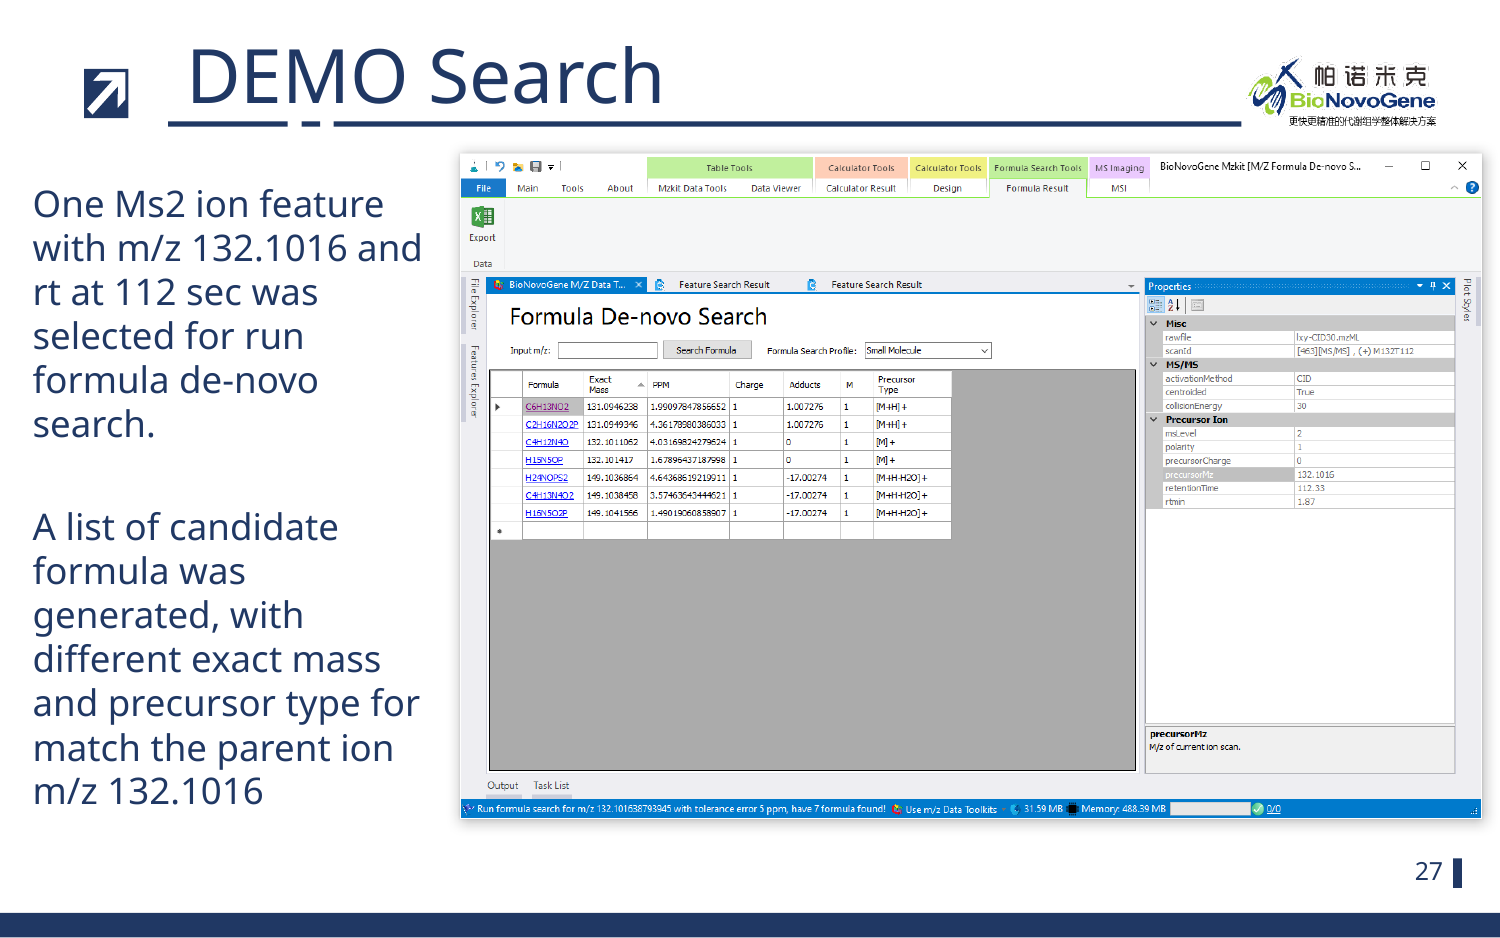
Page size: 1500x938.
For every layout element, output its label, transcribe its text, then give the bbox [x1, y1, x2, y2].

picture [442, 137, 1500, 837]
picture [1245, 55, 1444, 132]
title DEMO Search [171, 19, 1058, 127]
text_box One Ms2 ion feature with m/z 132.1016 and rt at 112 sec was selected for run formula de-novo search. A list of candidate formula was generated, with different exact mass and precursor type for match the parent ion m/z 132.1016 [17, 173, 437, 824]
